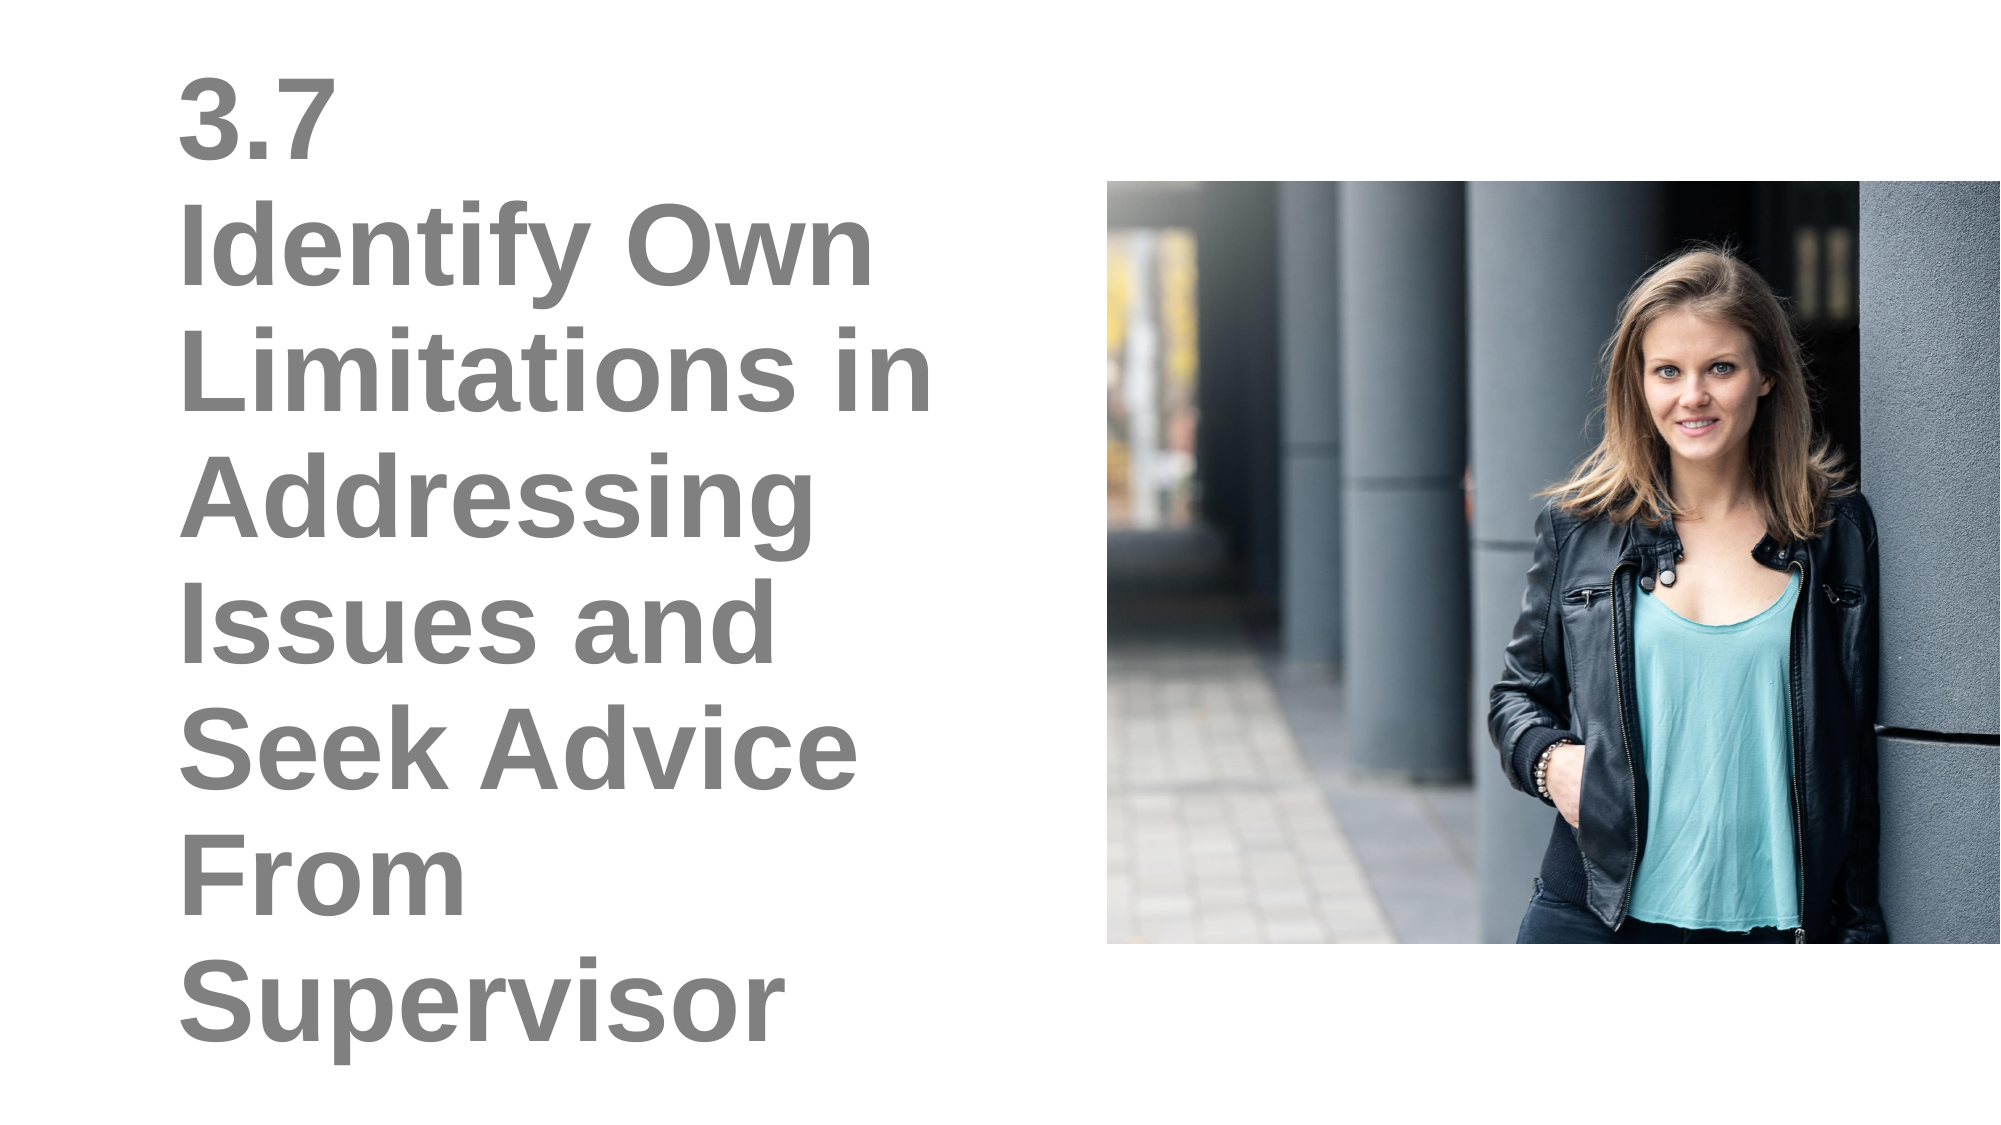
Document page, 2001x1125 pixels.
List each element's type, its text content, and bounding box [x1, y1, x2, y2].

text_box 3.7 Identify Own Limitations in Addressing Issues and Seek Advice From Supervisor [162, 0, 1090, 1125]
picture [1107, 180, 2000, 944]
